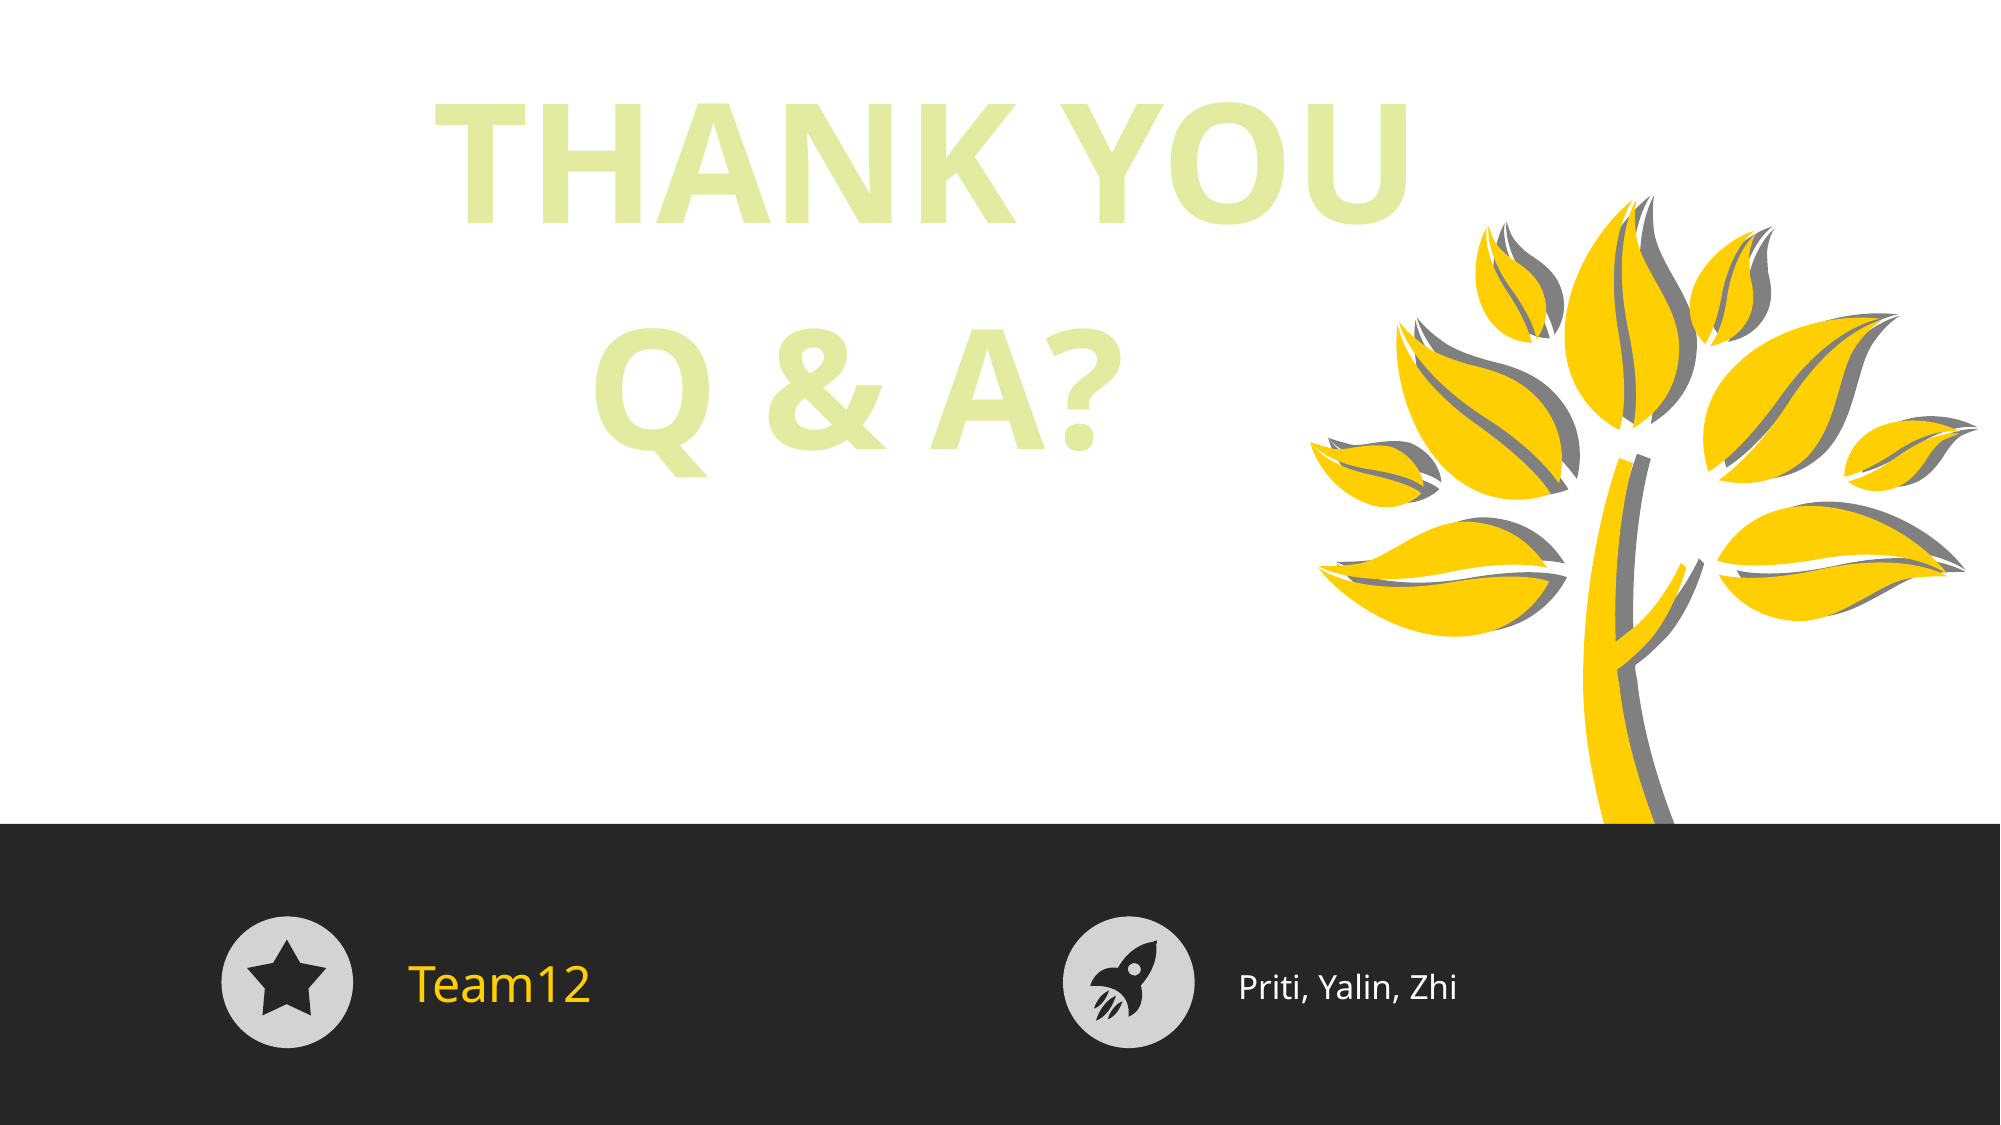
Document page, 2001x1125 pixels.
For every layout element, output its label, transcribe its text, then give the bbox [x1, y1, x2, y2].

text_box Team12 [393, 944, 755, 1020]
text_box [1310, 195, 1978, 888]
text_box THANK YOU [417, 49, 1523, 265]
text_box [220, 915, 355, 1050]
text_box [1061, 915, 1196, 1050]
text_box Priti, Yalin, Zhi [1223, 951, 1775, 1014]
text_box [0, 823, 2000, 1125]
text_box [247, 939, 327, 1016]
text_box Q & A? [571, 275, 1263, 491]
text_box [1090, 940, 1158, 1021]
